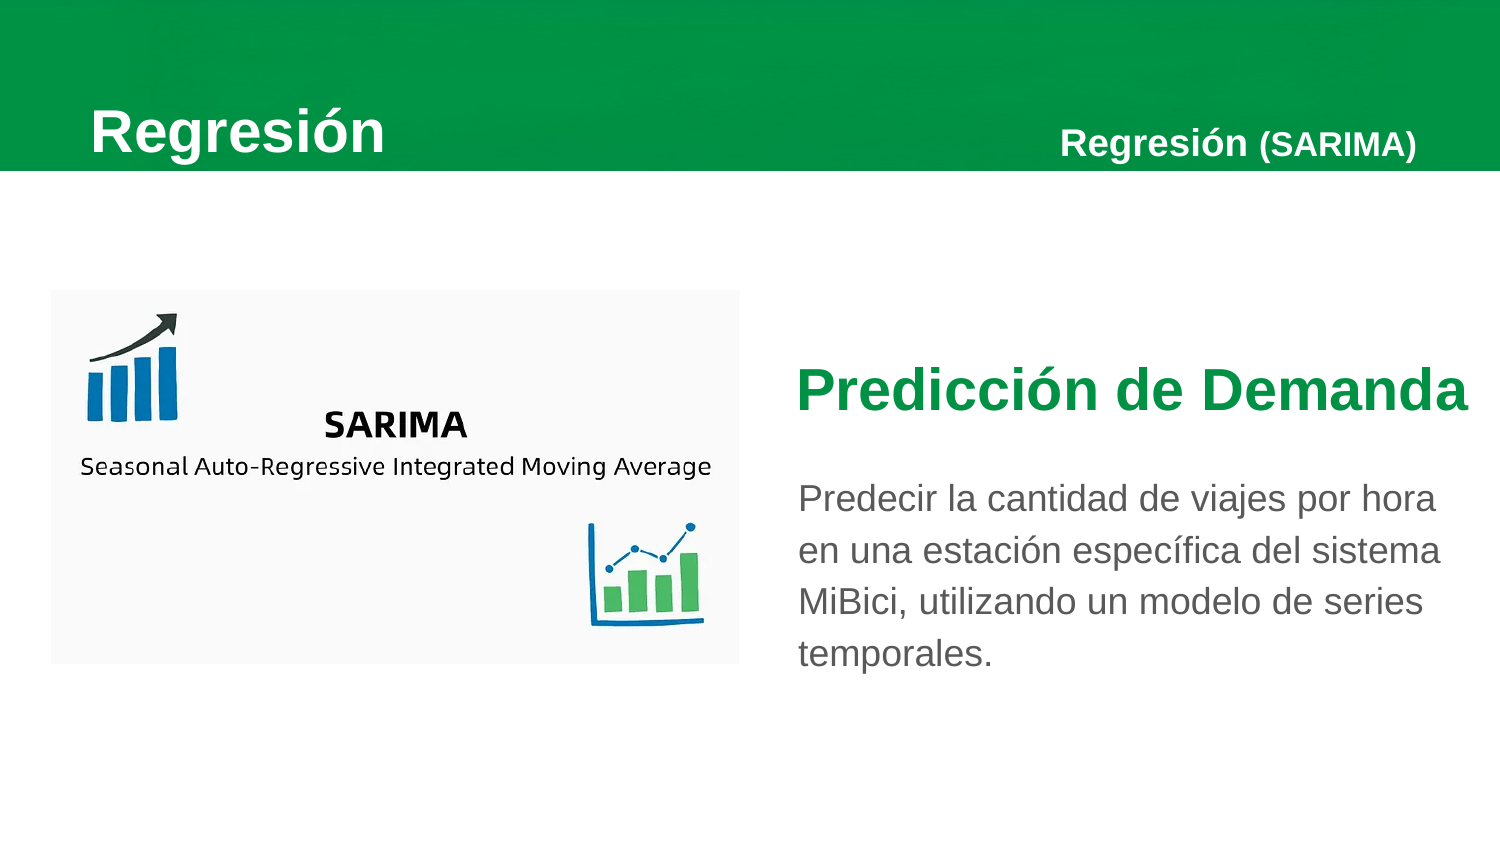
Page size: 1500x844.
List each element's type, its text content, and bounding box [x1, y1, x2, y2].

picture [50, 290, 740, 665]
text_box Predicción de Demanda [758, 325, 1500, 438]
list Predecir la cantidad de viajes por hora en una estación específica del sistema MiBici, utilizando un modelo de series temporales. [783, 452, 1482, 695]
picture [0, 0, 1500, 171]
